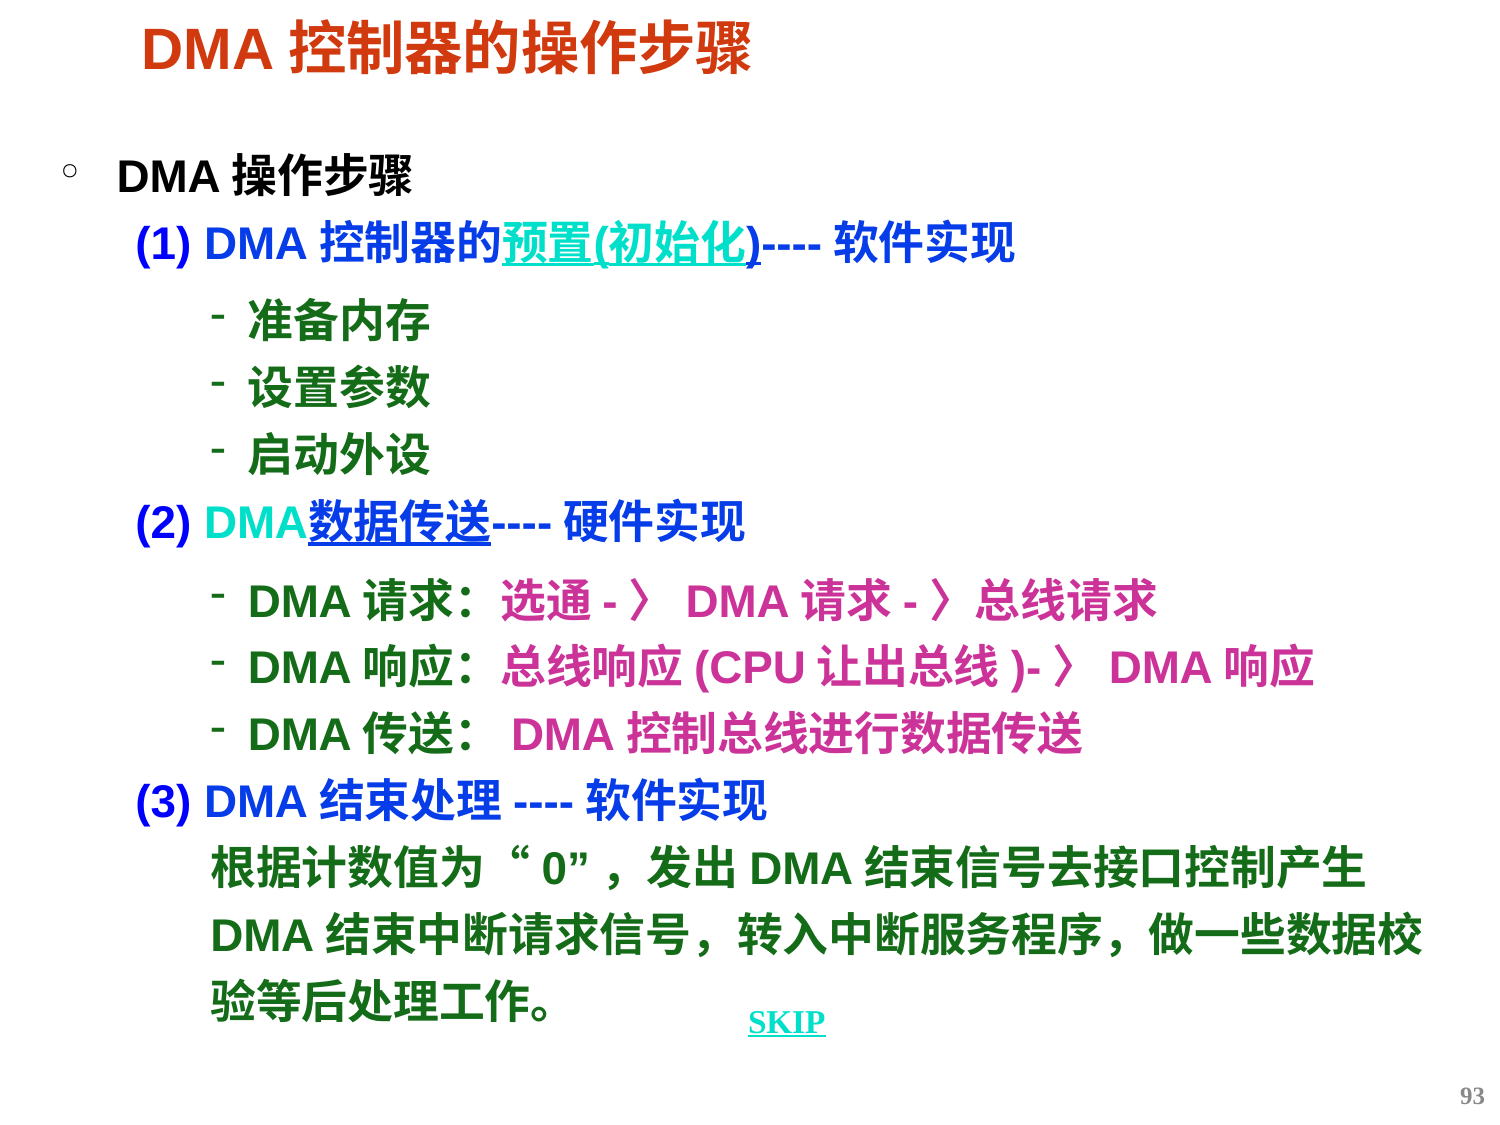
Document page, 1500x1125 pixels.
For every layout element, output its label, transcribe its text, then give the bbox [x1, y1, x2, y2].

list DMA操作步骤 (1) DMA控制器的预置(初始化)----软件实现 准备内存 设置参数 启动外设 (2) DMA数据传送----硬件实现 DMA请求：选通-〉DMA请求-〉总线请求 DMA响应：总线响应(CPU让出总线)-〉DMA响应 DMA传送：DMA控制总线进行数据传送 (3) DMA结束处理----软件实现 根据计数值为“0”，发出DMA结束信号去接口控制产生 DMA结束中断请求信号，转入中断服务程序，做一些数据校 验等后处理工作。 [50, 139, 1463, 1040]
text_box SKIP [733, 992, 984, 1048]
slide_number 93 [1162, 1064, 1500, 1125]
title DMA控制器的操作步骤 [131, 16, 1012, 86]
